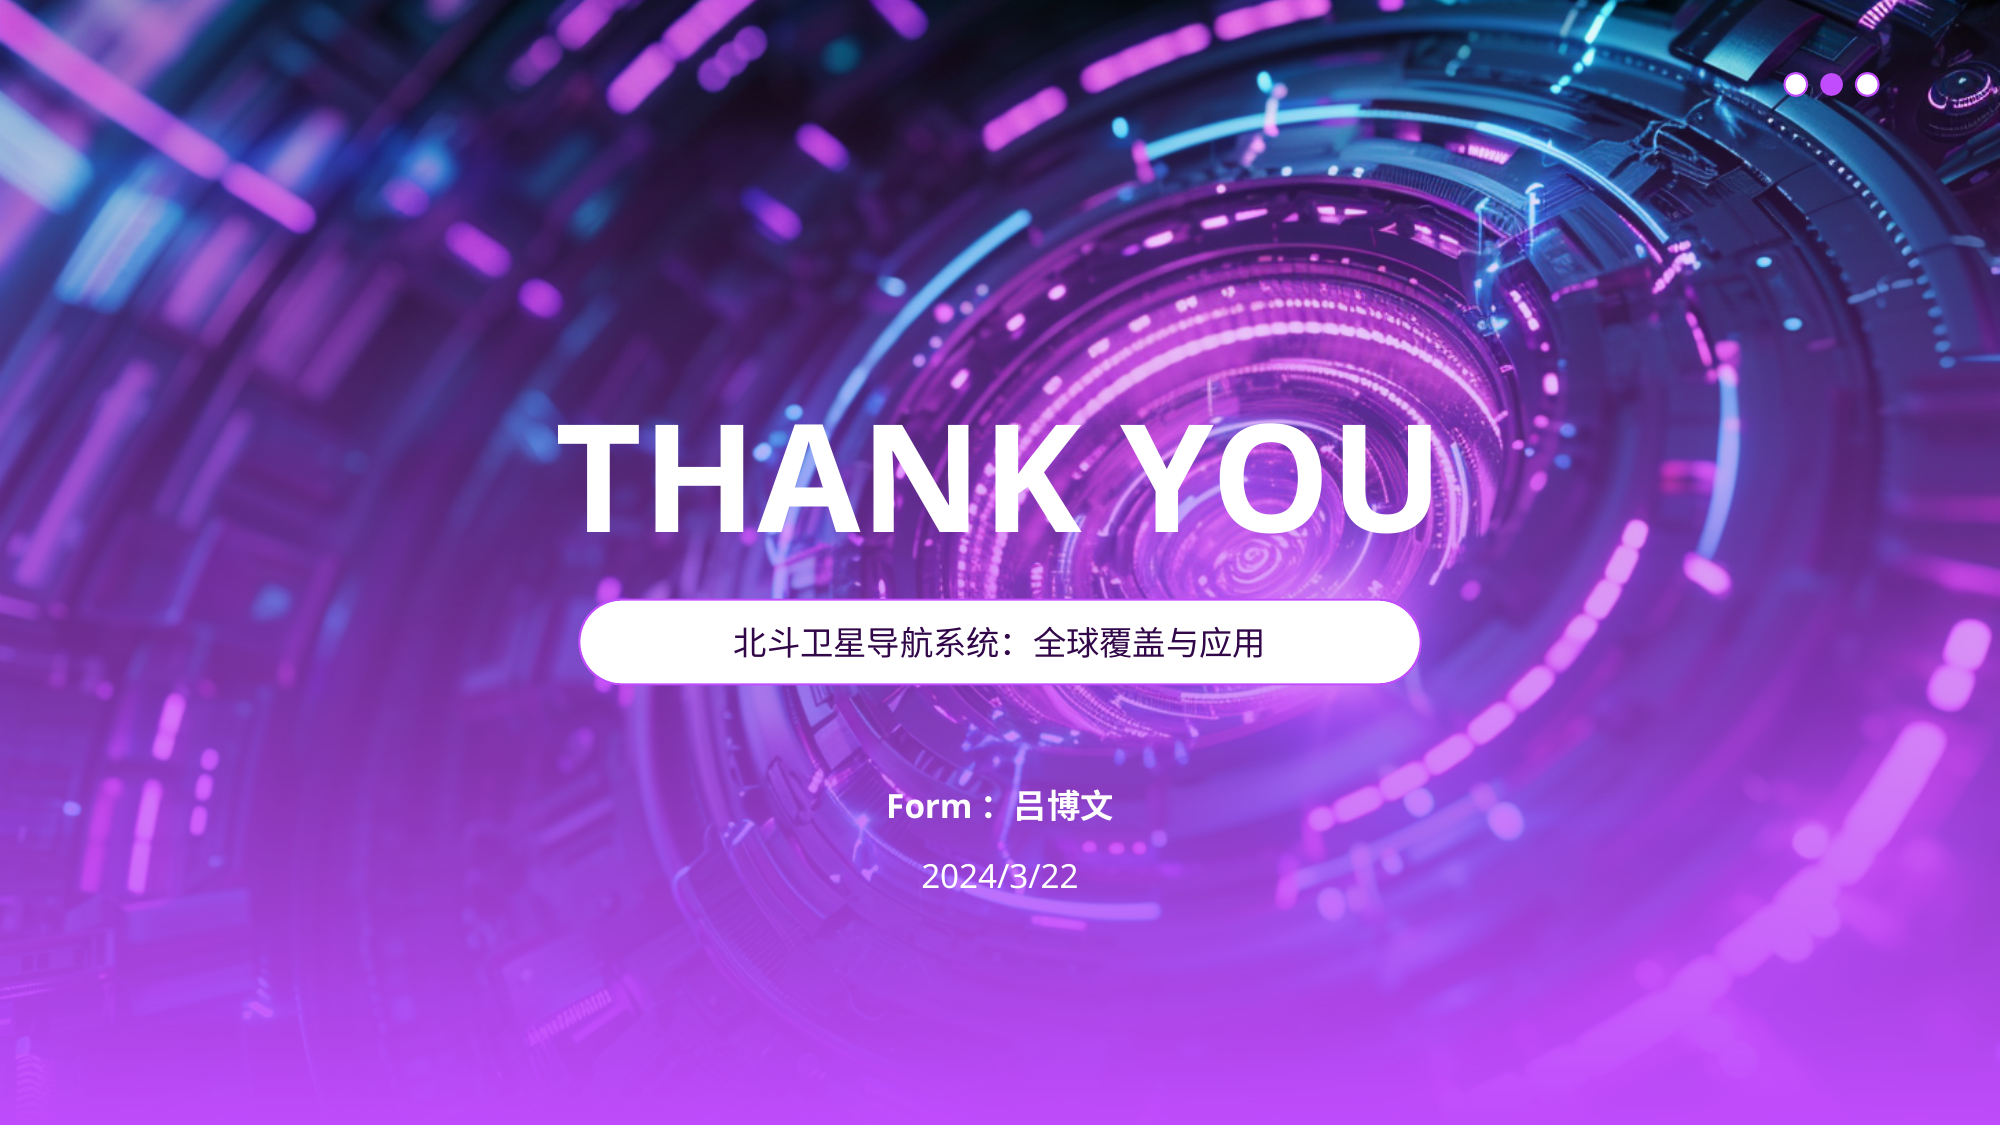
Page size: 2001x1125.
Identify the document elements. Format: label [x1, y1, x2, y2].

picture [0, 0, 2000, 1125]
text_box [1784, 73, 1879, 96]
